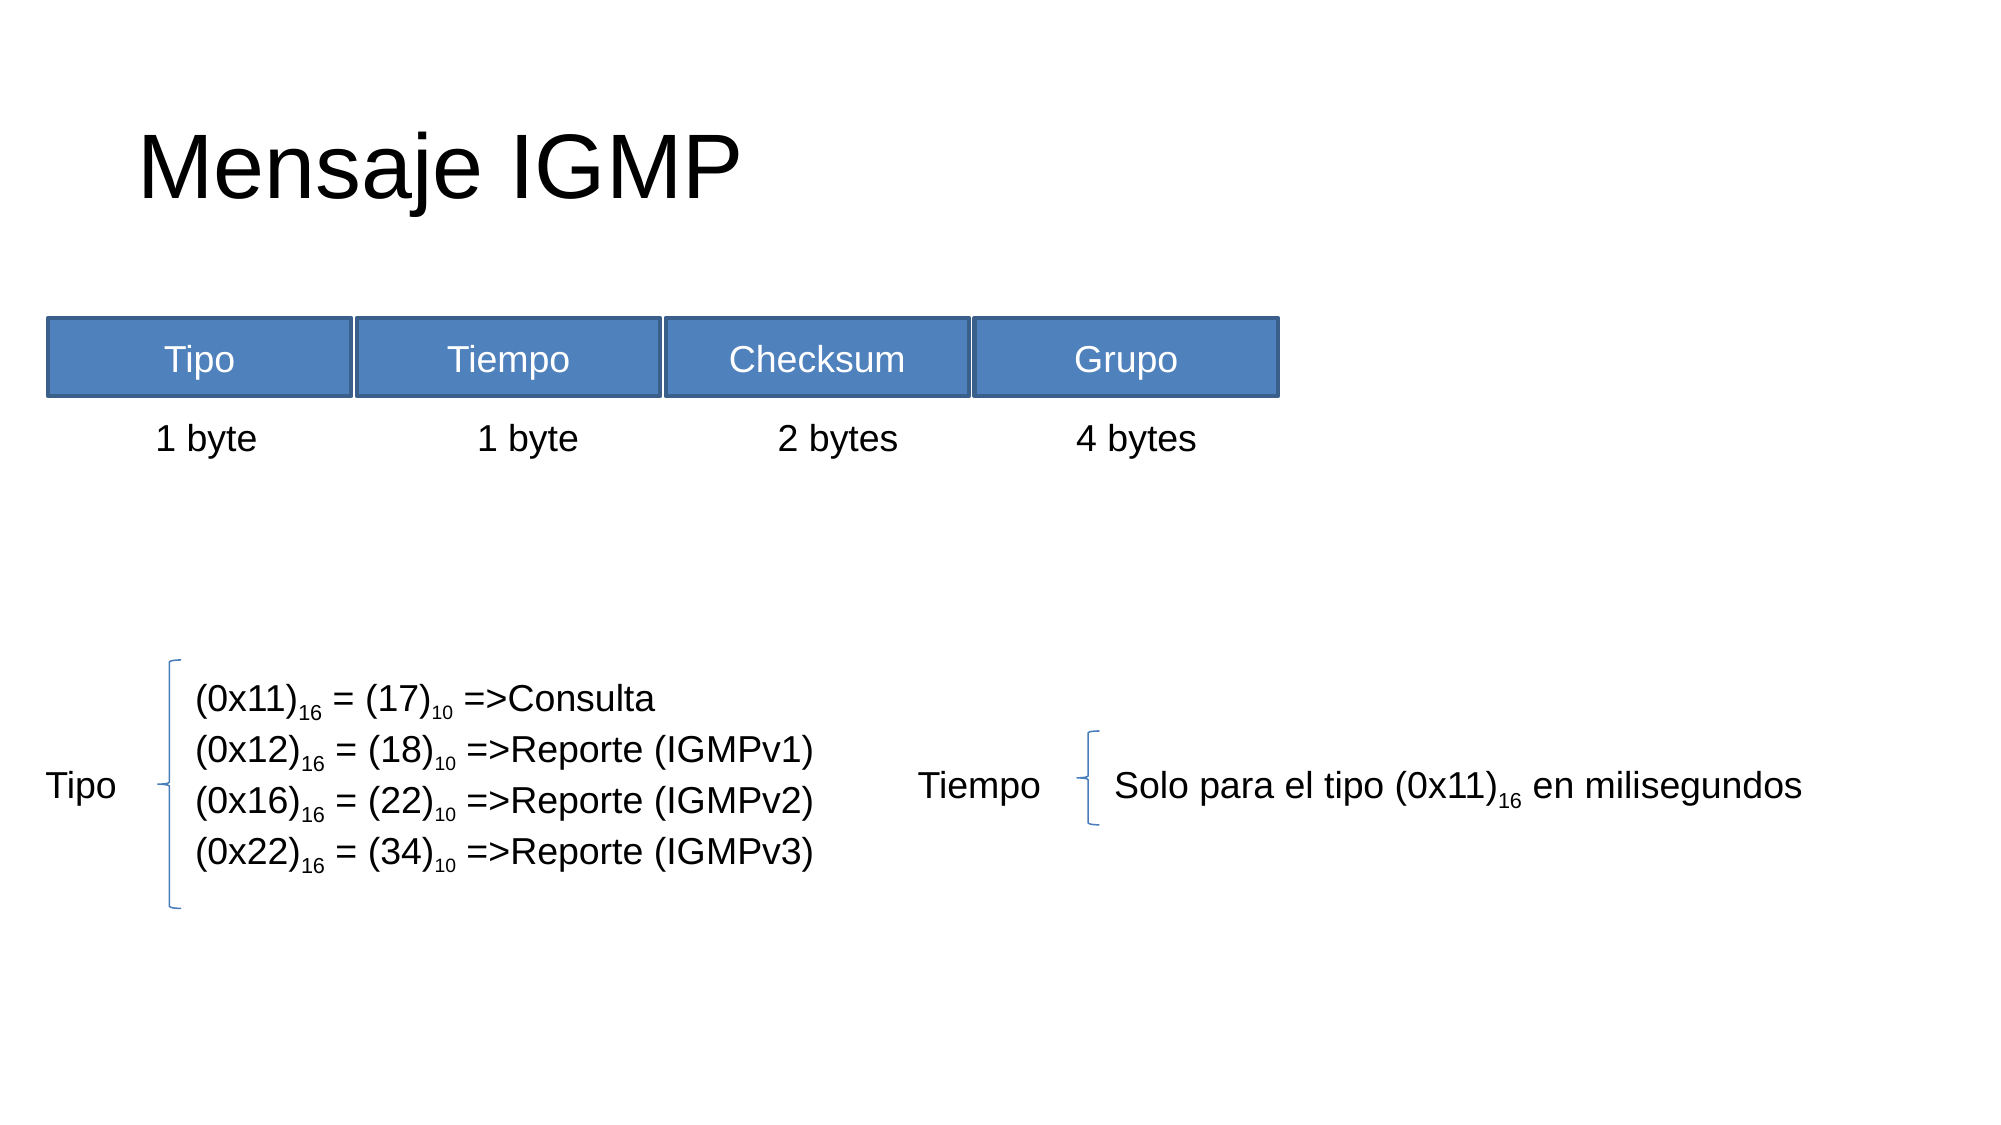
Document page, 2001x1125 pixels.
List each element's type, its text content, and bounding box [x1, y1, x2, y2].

text_box [157, 659, 182, 909]
text_box Tiempo [356, 317, 661, 397]
text_box [1076, 730, 1100, 825]
text_box Tipo [47, 317, 352, 397]
text_box Solo para el tipo (0x11)16 en milisegundos [1099, 753, 1863, 865]
text_box Grupo [974, 317, 1278, 397]
text_box Checksum [665, 317, 969, 397]
text_box (0x11)16 = (17)10 =>Consulta (0x12)16 = (18)10 =>Reporte (IGMPv1) (0x16)16 = (22)10 =>Reporte (IGMPv2) (0x22)16 = (34)10 =>Reporte (IGMPv3) [180, 666, 903, 931]
text_box Mensaje IGMP [137, 59, 1863, 278]
text_box 1 byte 1 byte 2 bytes 4 bytes [140, 406, 1215, 467]
text_box Tipo [30, 753, 158, 814]
text_box Tiempo [902, 753, 1072, 814]
